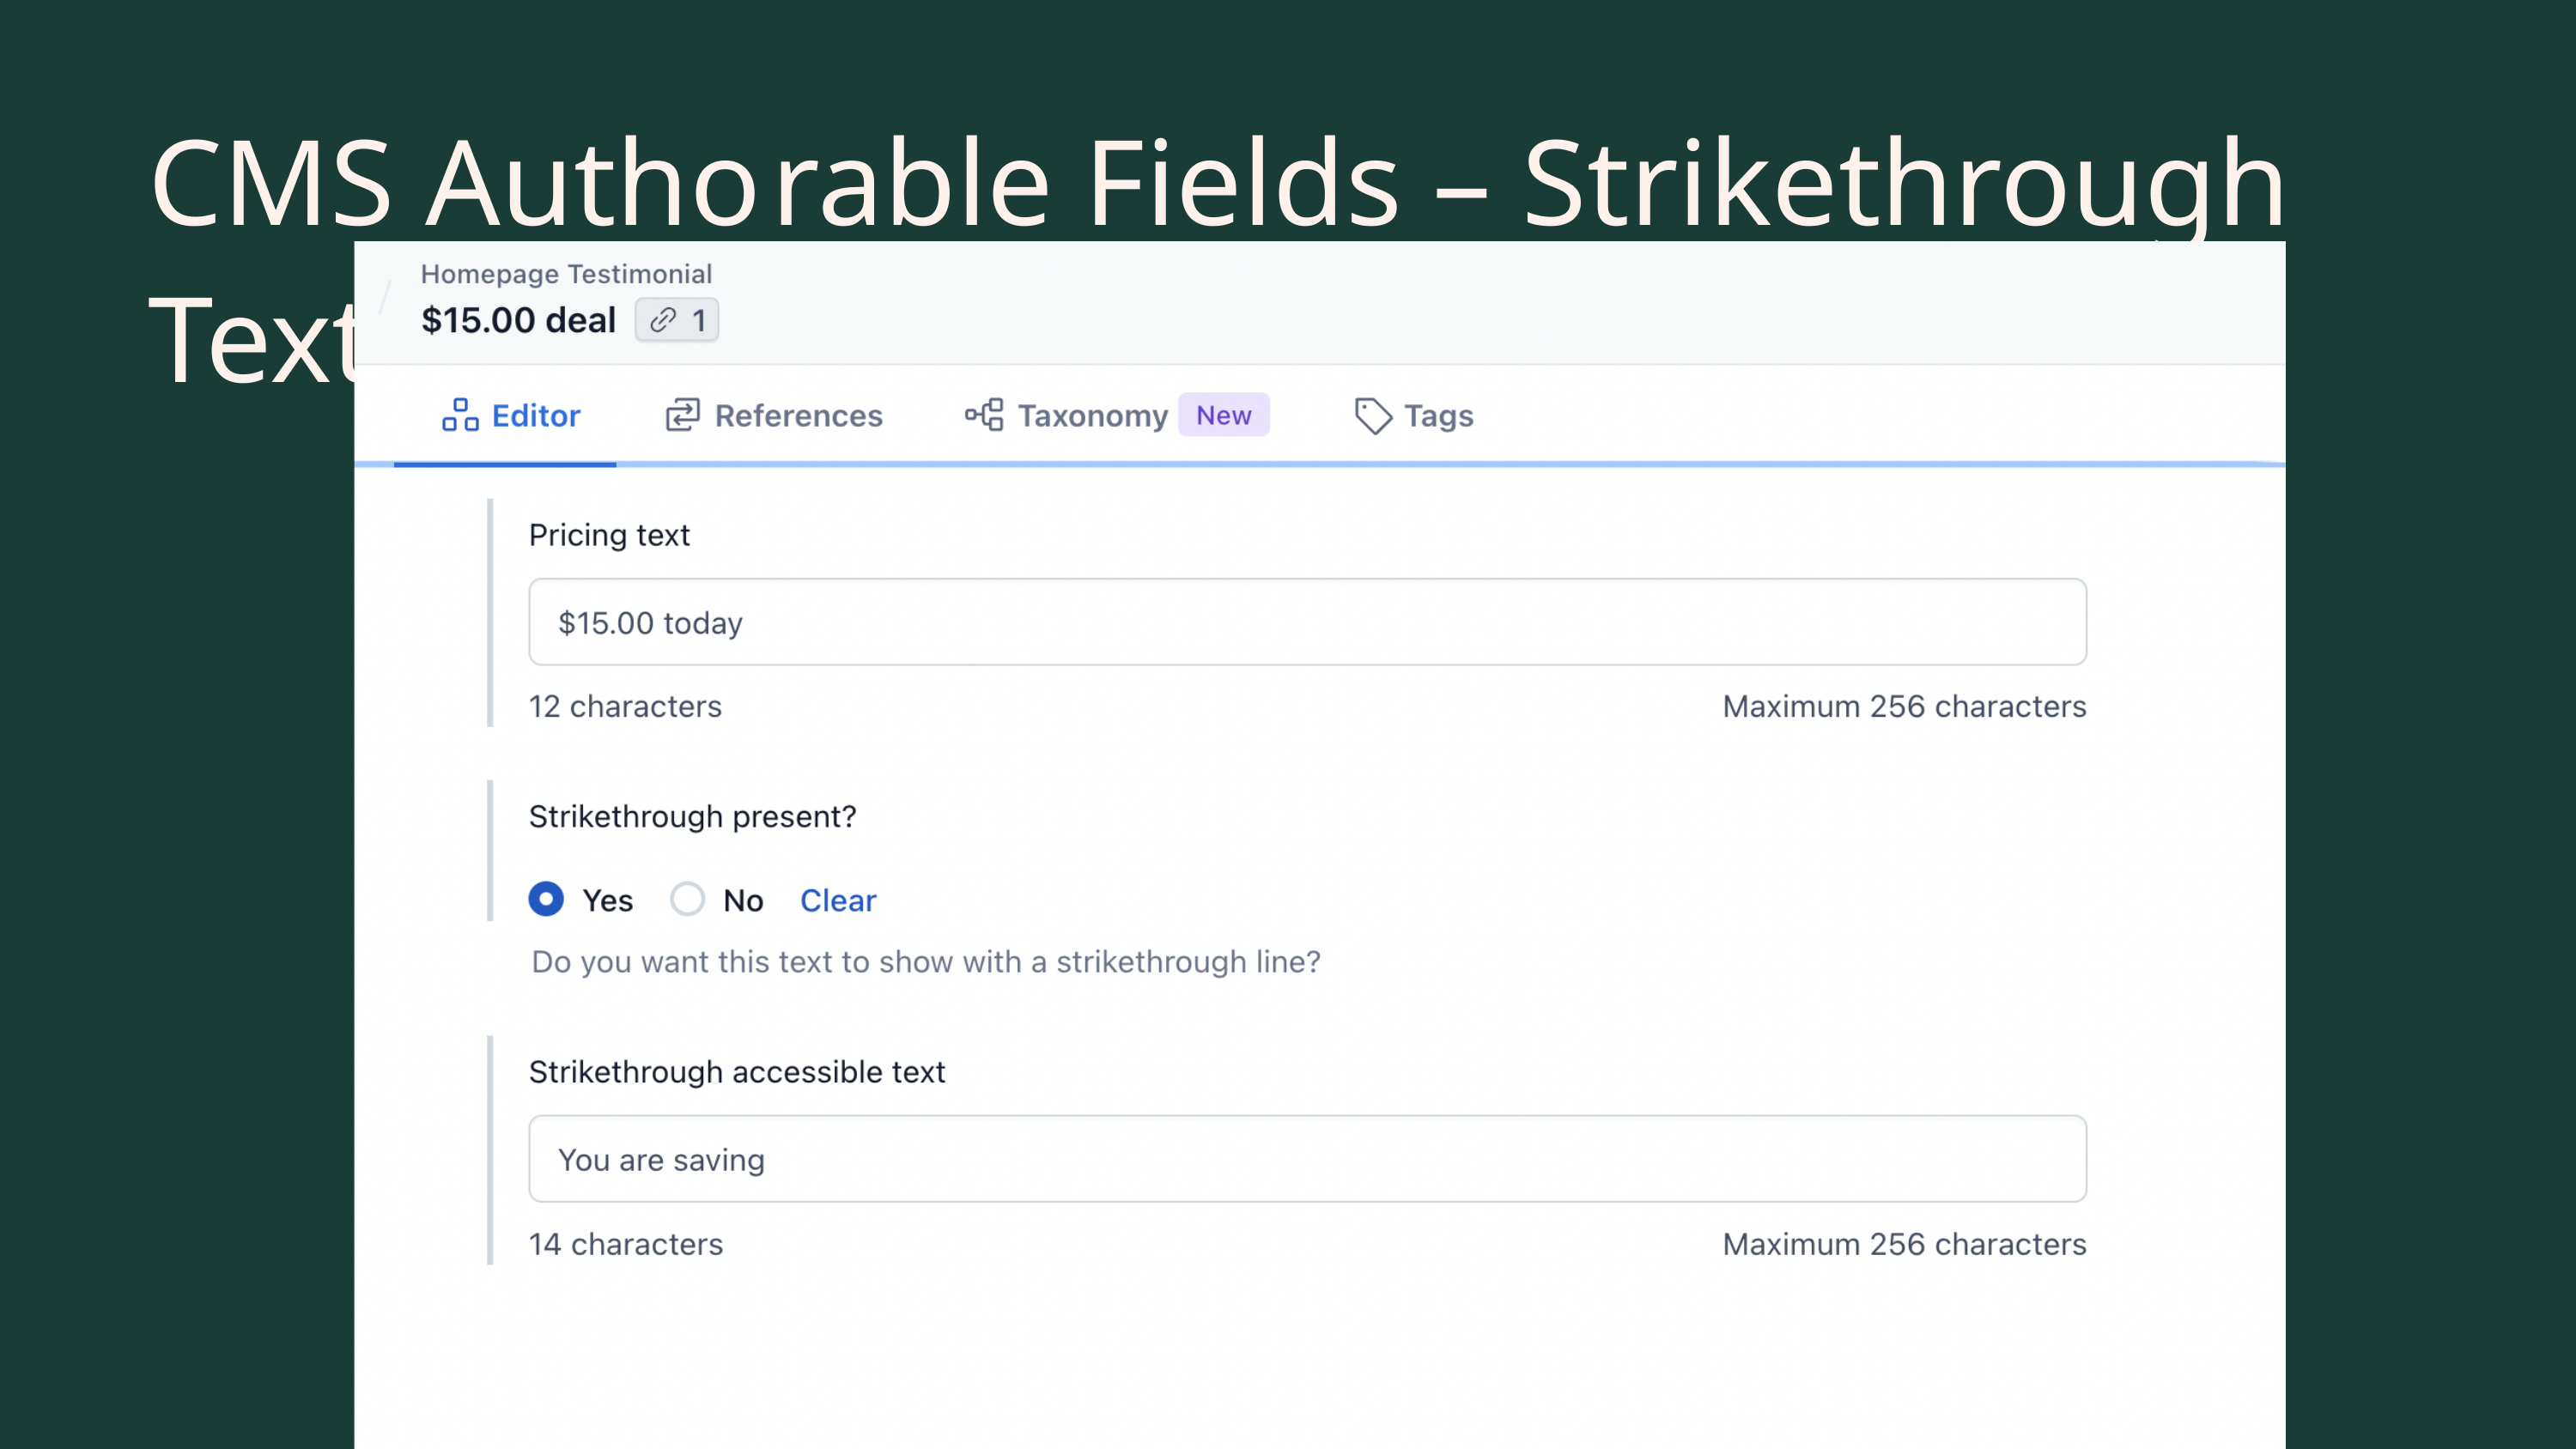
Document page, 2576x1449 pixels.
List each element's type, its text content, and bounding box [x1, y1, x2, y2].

title CMS Authorable Fields – Strikethrough Text [148, 91, 2365, 406]
picture [354, 241, 2287, 1449]
